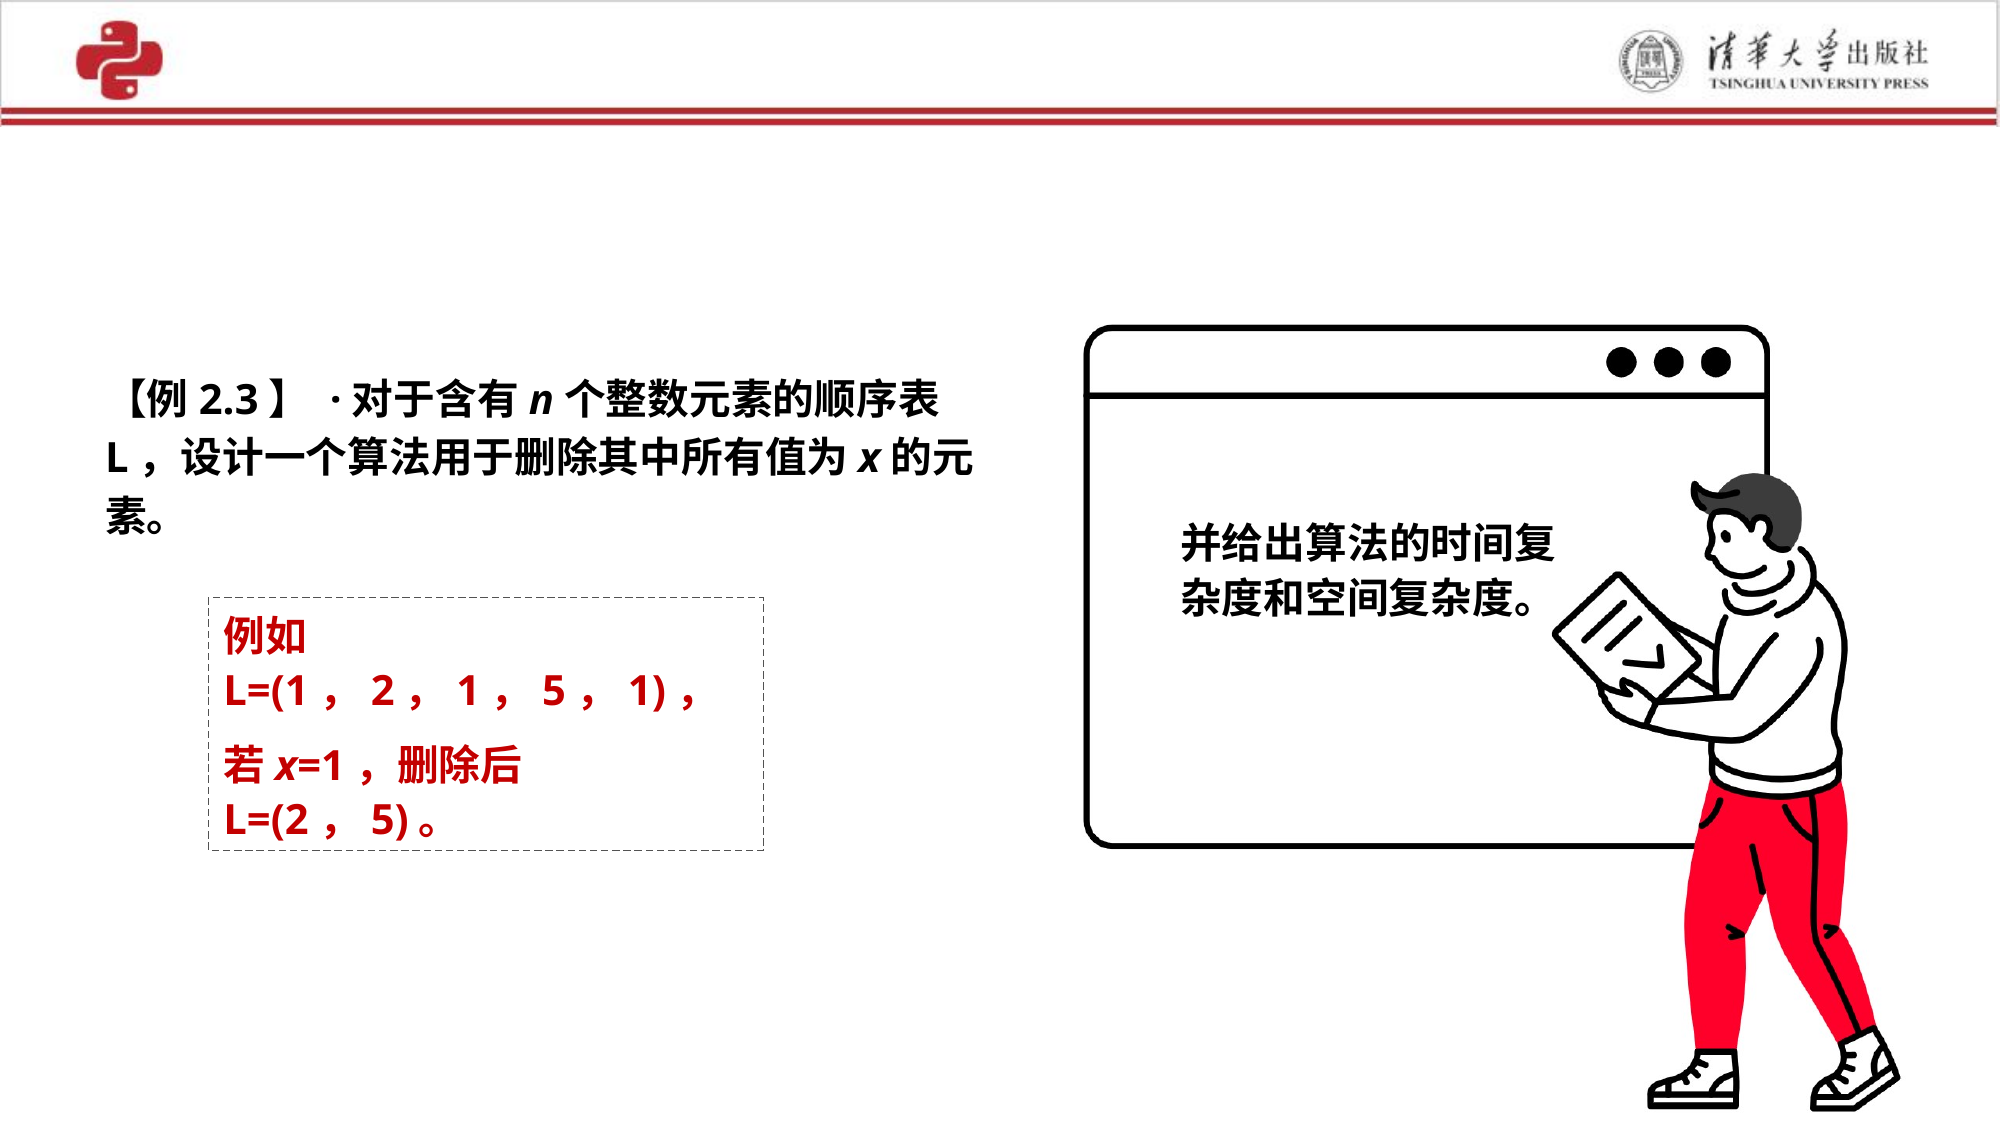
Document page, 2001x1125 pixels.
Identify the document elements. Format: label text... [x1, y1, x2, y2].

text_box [1035, 290, 1920, 1125]
text_box 【例2.3】 ·对于含有n个整数元素的顺序表L，设计一个算法用于删除其中所有值为x的元素。 [90, 356, 1030, 626]
picture [0, 0, 2000, 127]
text_box 例如L=(1，2，1，5，1)， 若x=1，删除后L=(2，5)。 [208, 597, 764, 851]
